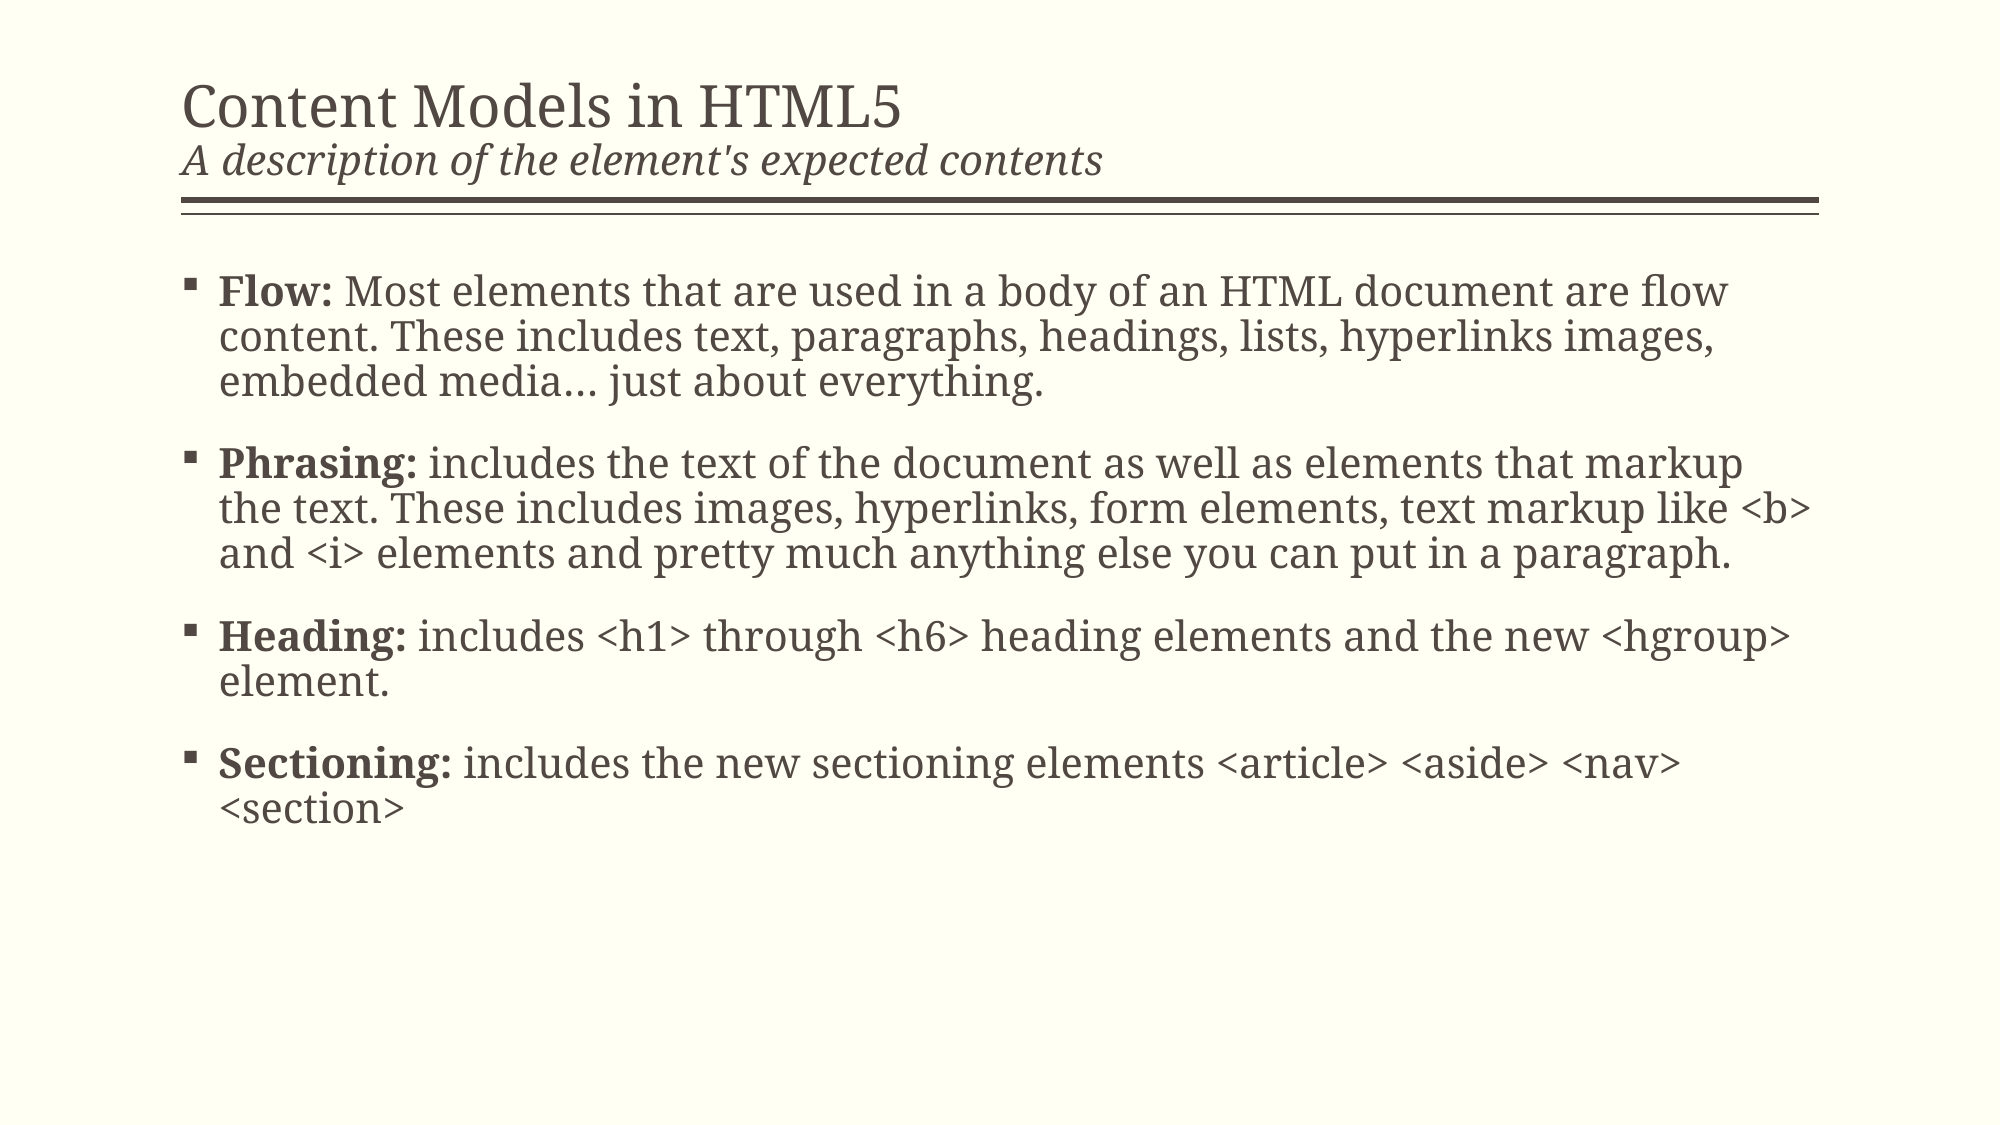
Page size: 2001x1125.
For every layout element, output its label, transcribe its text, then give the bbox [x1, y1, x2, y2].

list Flow: Most elements that are used in a body of an HTML document are flow content. These includes text, paragraphs, headings, lists, hyperlinks images, embedded media… just about everything. Phrasing: includes the text of the document as well as elements that markup the text. These includes images, hyperlinks, form elements, text markup like <b> and <i> elements and pretty much anything else you can put in a paragraph. Heading: includes <h1> through <h6> heading elements and the new <hgroup> element. Sectioning: includes the new sectioning elements <article> <aside> <nav> <section> [181, 262, 1819, 1013]
title Content Models in HTML5 A description of the element's expected contents [181, 12, 1819, 193]
